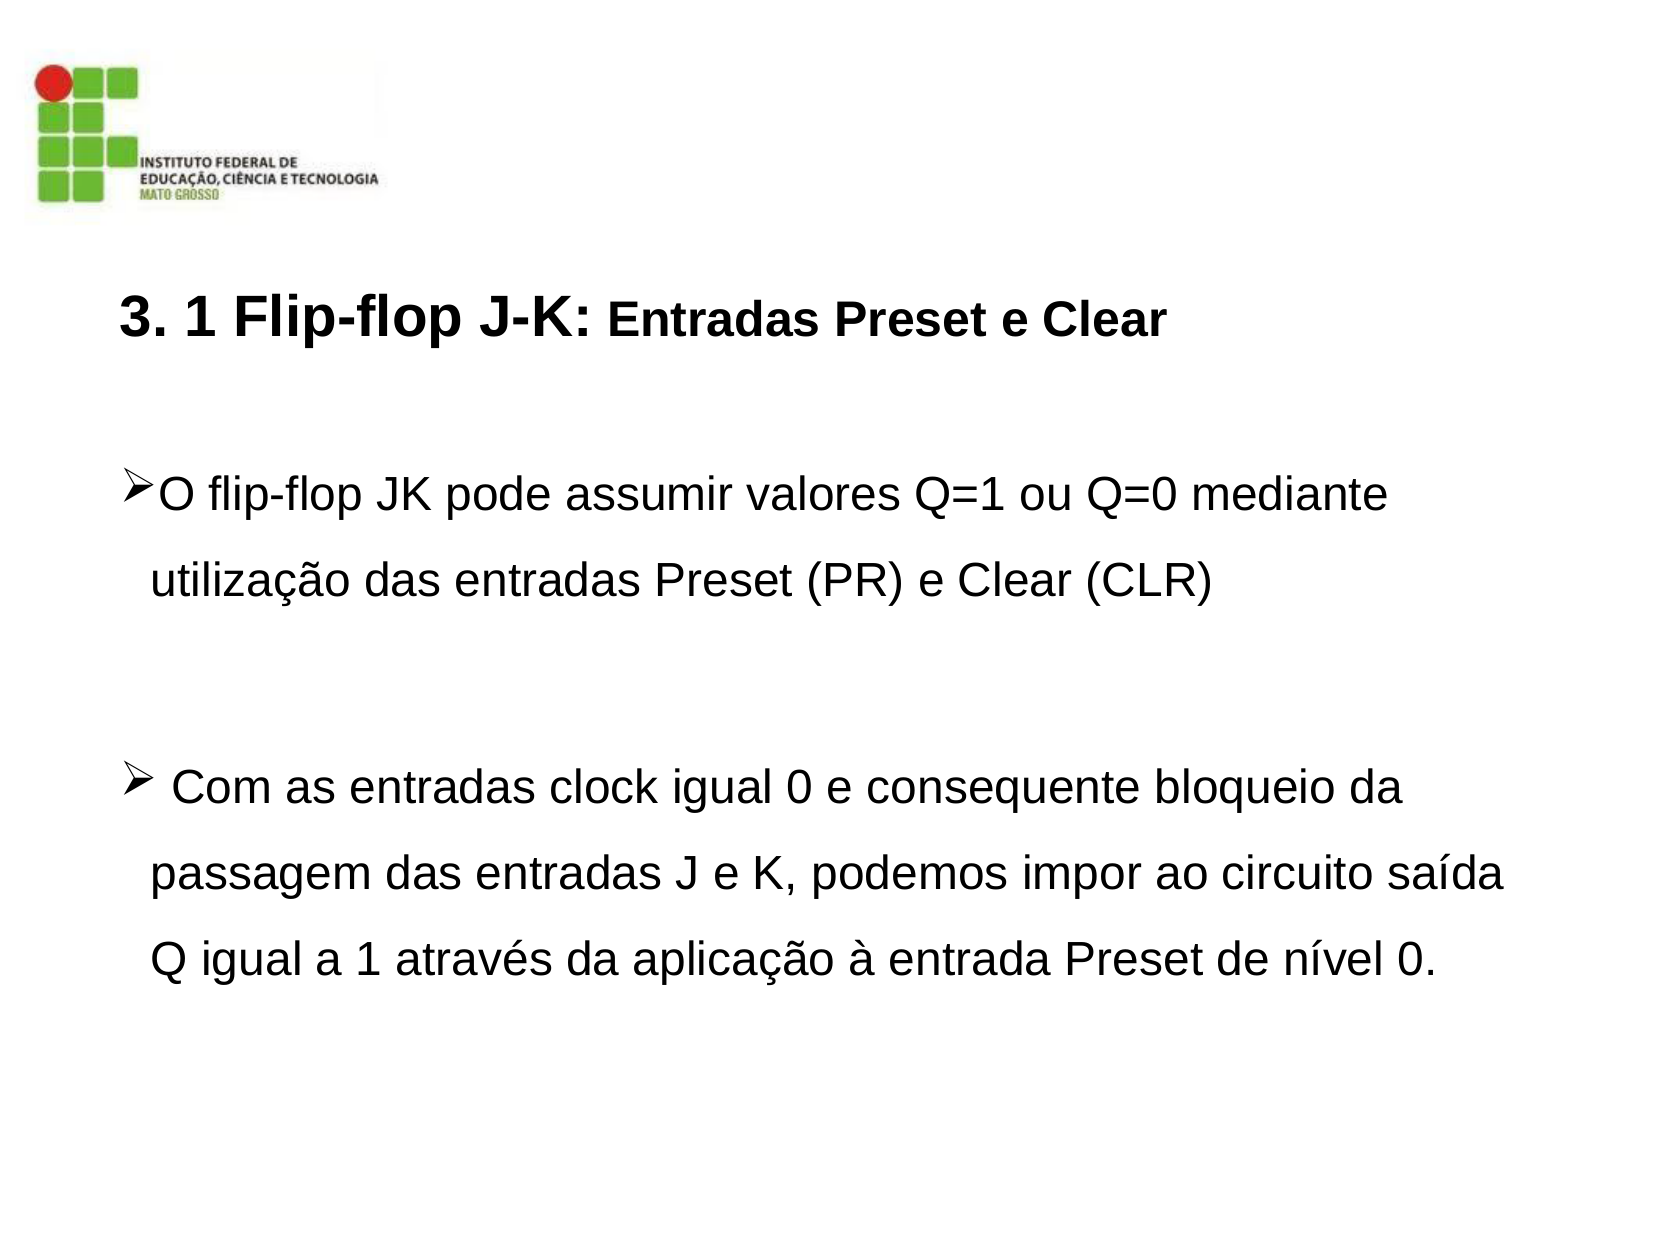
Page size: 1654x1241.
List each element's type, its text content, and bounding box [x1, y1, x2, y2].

list 3. 1 Flip-flop J-K: Entradas Preset e Clear O flip-flop JK pode assumir valores Q=1 ou Q=0 mediante utilização das entradas Preset (PR) e Clear (CLR) Com as entradas clock igual 0 e consequente bloqueio da passagem das entradas J e K, podemos impor ao circuito saída Q igual a 1 através da aplicação à entrada Preset de nível 0. [104, 235, 1571, 1199]
picture [0, 0, 413, 233]
